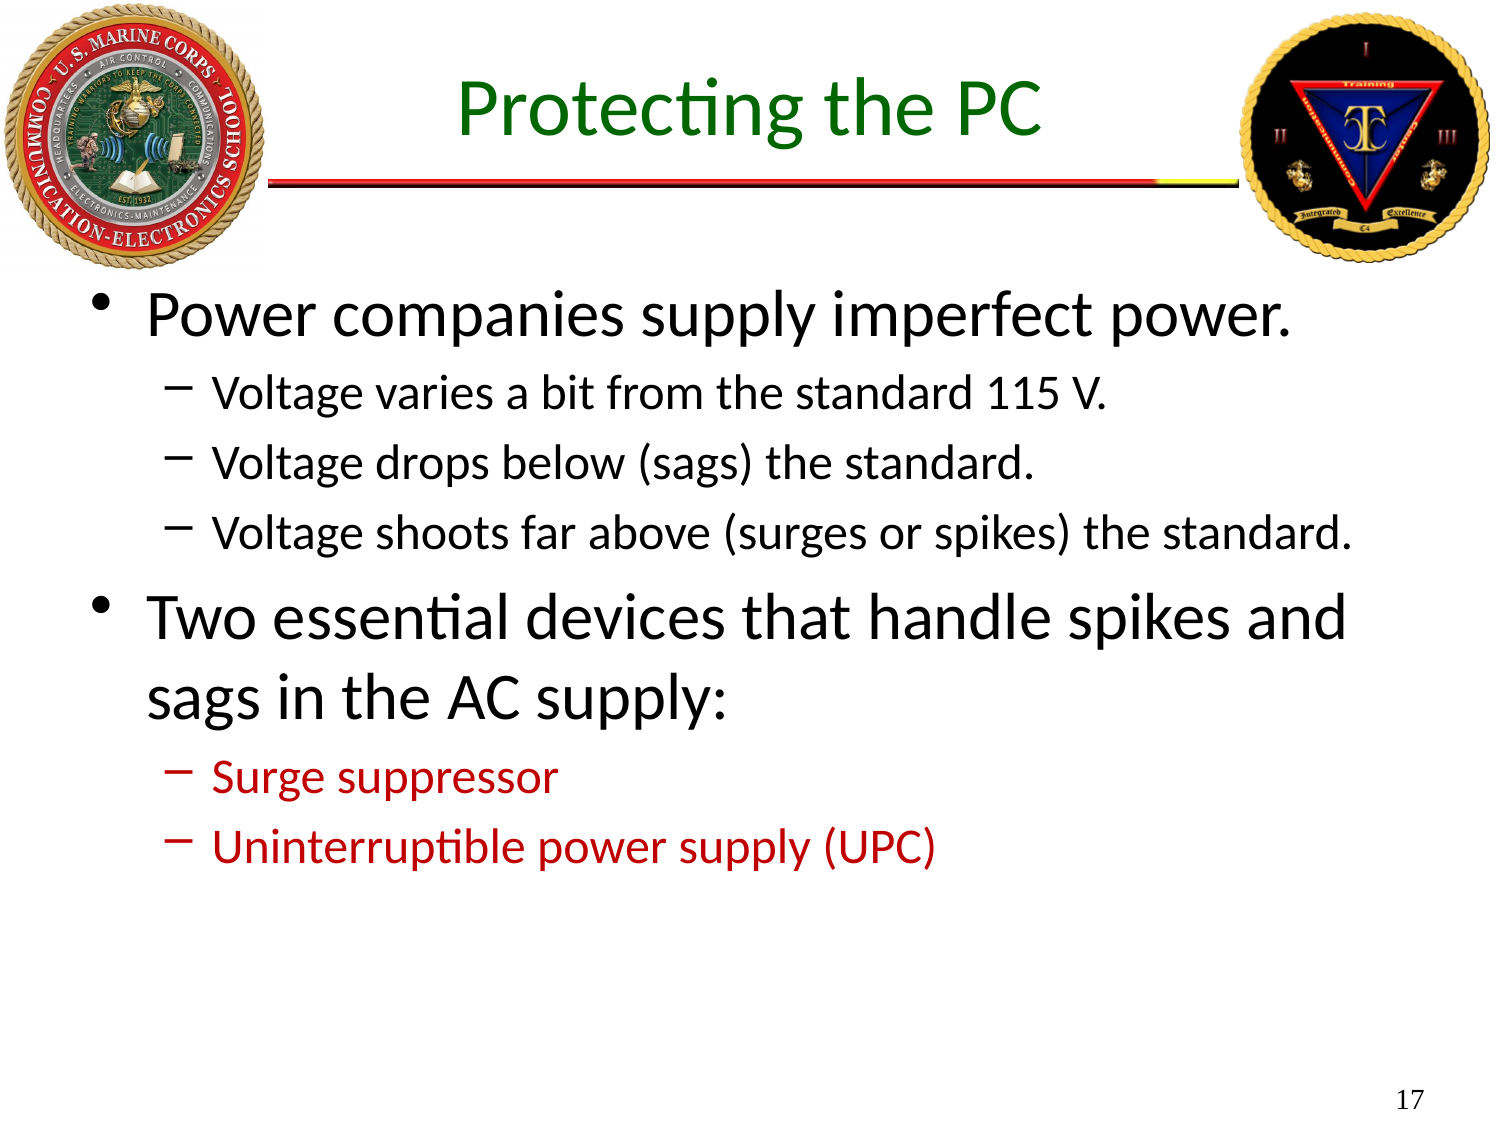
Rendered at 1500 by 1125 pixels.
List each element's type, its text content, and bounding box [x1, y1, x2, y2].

title Protecting the PC [75, 45, 1425, 233]
picture [0, 0, 268, 274]
picture [1239, 12, 1490, 263]
list Power companies supply imperfect power. Voltage varies a bit from the standard 115 V. Voltage drops below (sags) the standard. Voltage shoots far above (surges or spikes) the standard. Two essential devices that handle spikes and sags in the AC supply: Surge suppressor Uninterruptible power supply (UPC) [75, 262, 1425, 1005]
